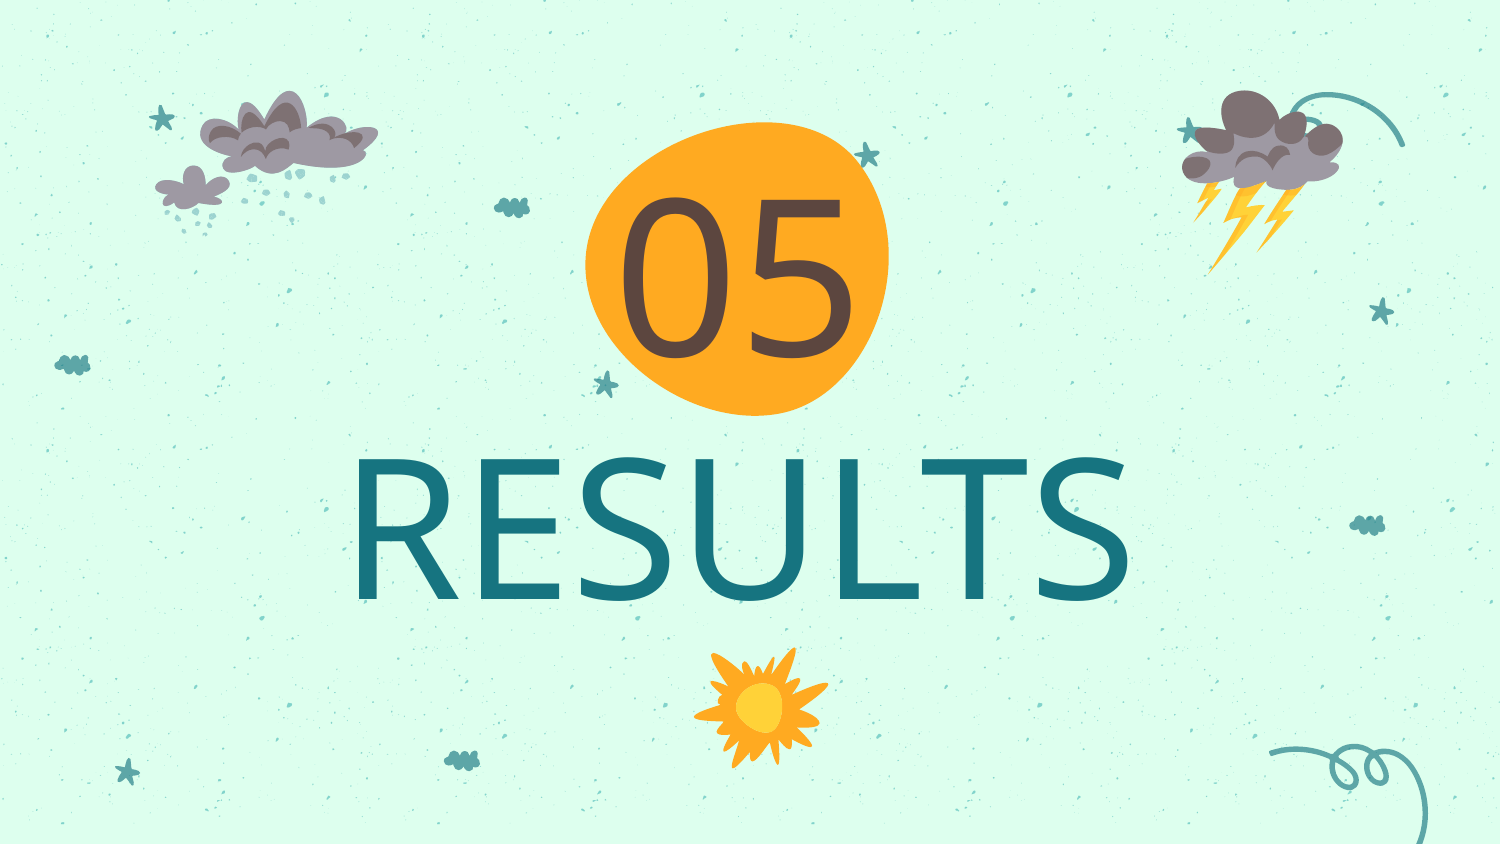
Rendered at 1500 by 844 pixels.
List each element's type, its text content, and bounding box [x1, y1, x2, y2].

title RESULTS [284, 422, 1194, 664]
text_box [644, 122, 858, 162]
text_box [666, 647, 834, 769]
title 05 [574, 162, 904, 376]
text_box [147, 62, 400, 232]
text_box [646, 376, 844, 416]
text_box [1178, 87, 1351, 275]
